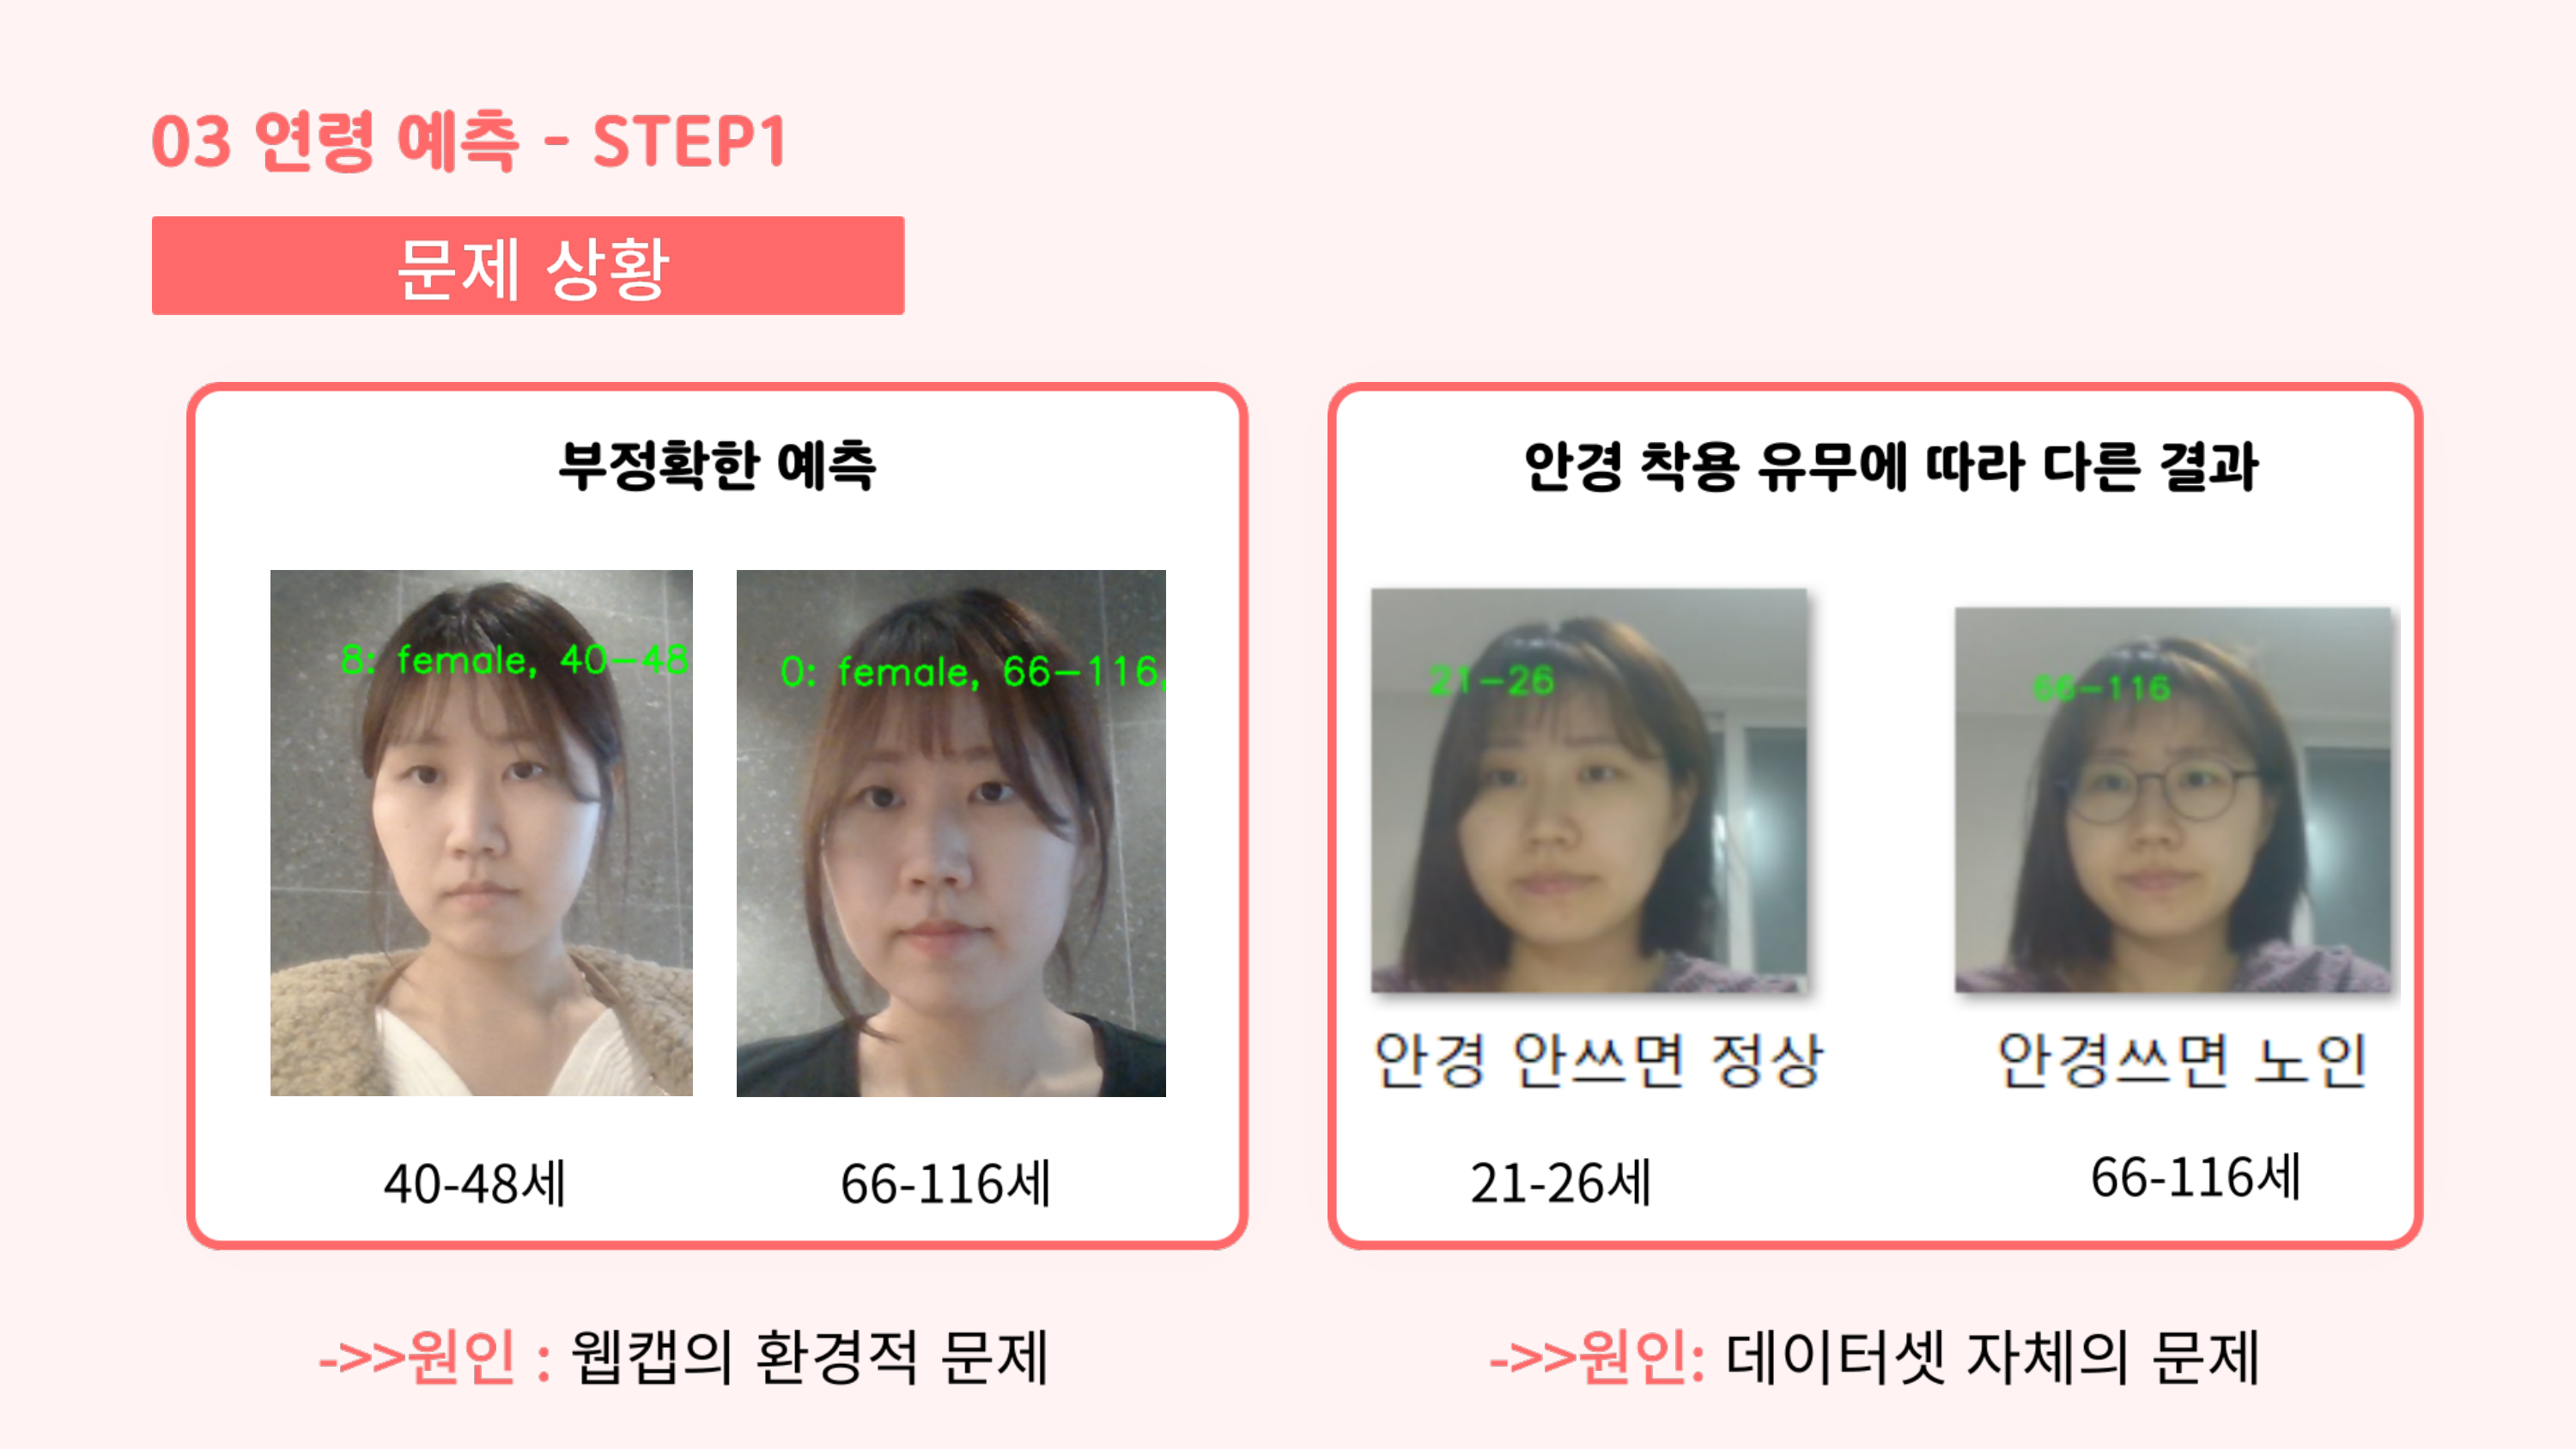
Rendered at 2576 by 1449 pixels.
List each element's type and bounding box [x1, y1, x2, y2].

picture [0, 0, 2576, 1449]
text_box [186, 382, 1249, 1252]
text_box [1327, 382, 2424, 1252]
